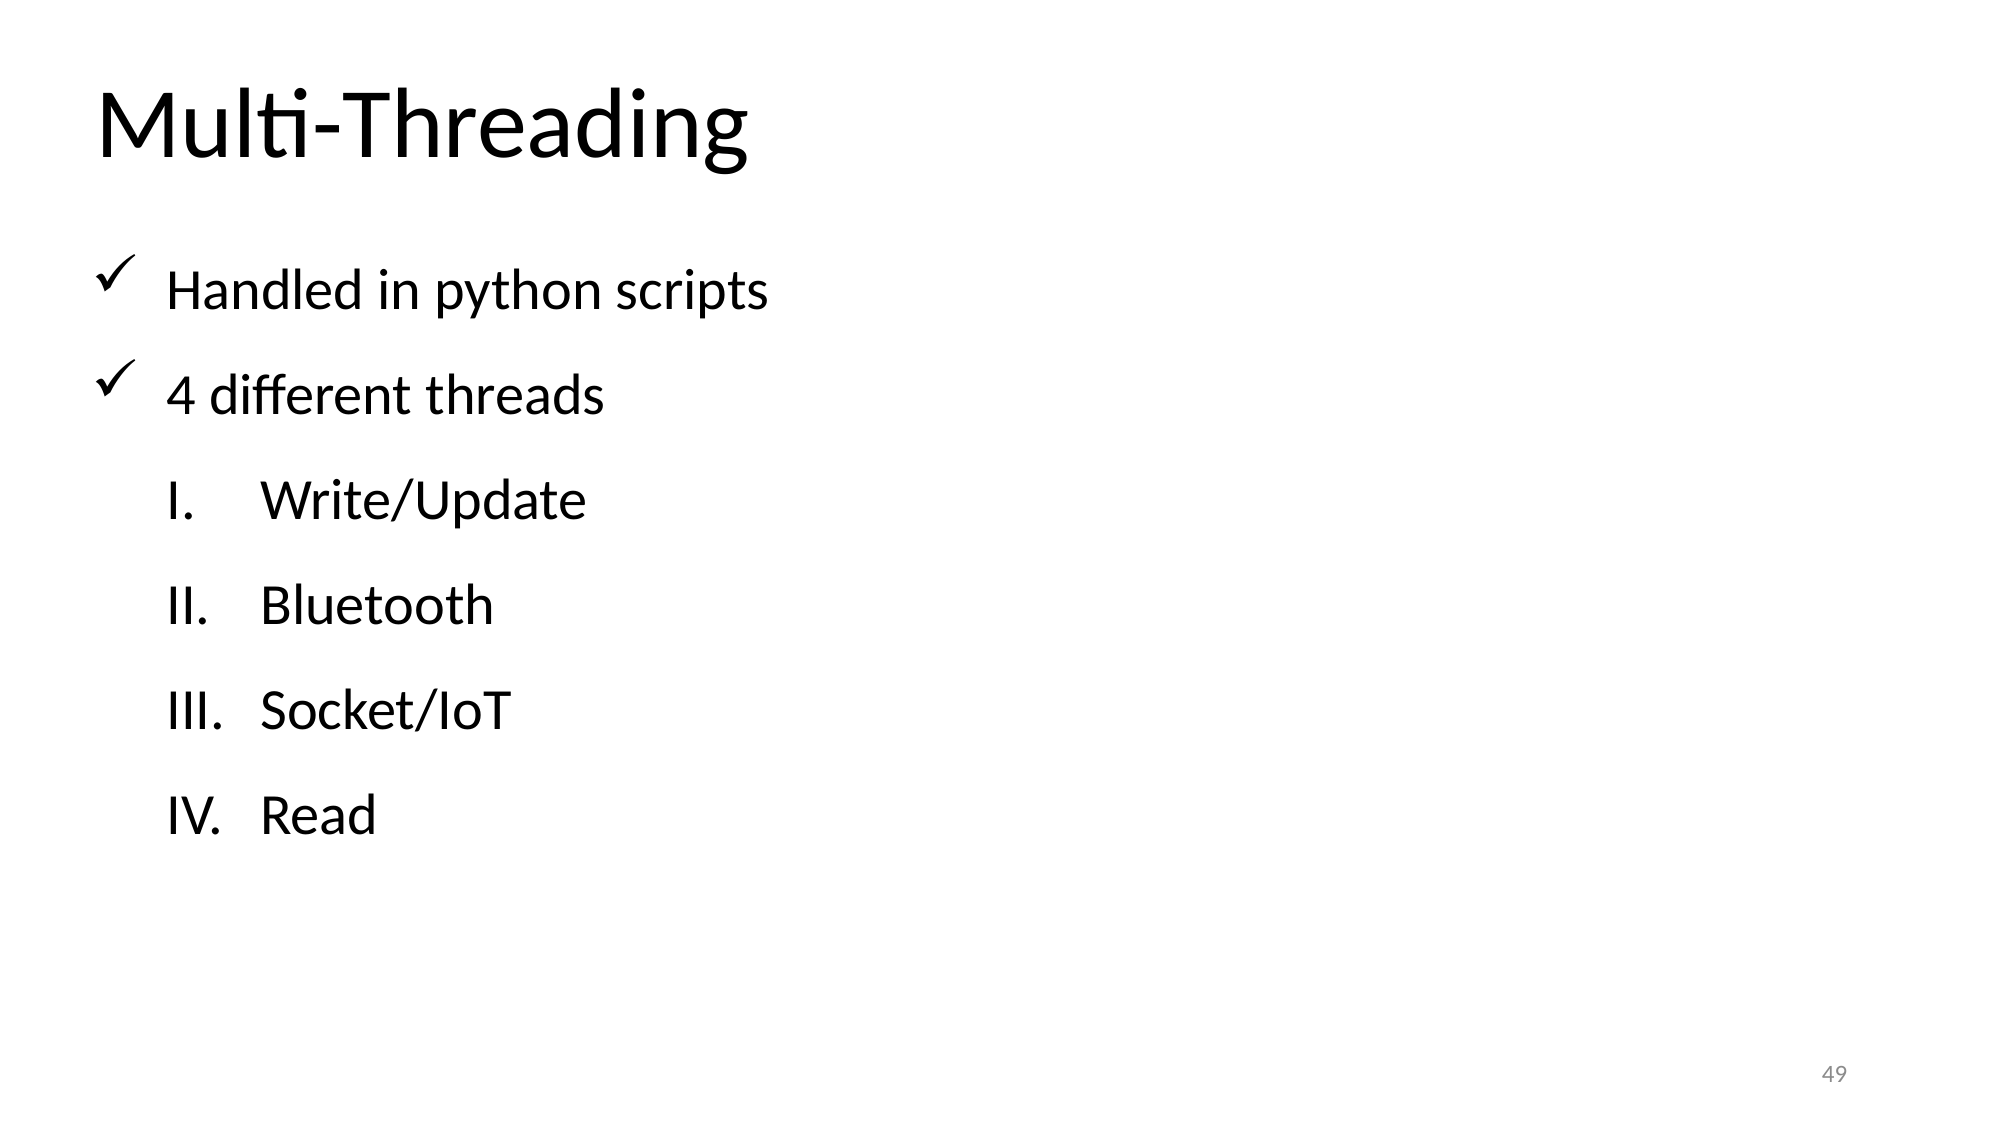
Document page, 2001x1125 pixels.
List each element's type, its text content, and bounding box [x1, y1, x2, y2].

text_box Handled in python scripts 4 different threads Write/Update Bluetooth Socket/IoT Read [76, 208, 1961, 854]
slide_number 49 [1412, 1042, 1863, 1103]
text_box Multi-Threading [80, 50, 766, 185]
